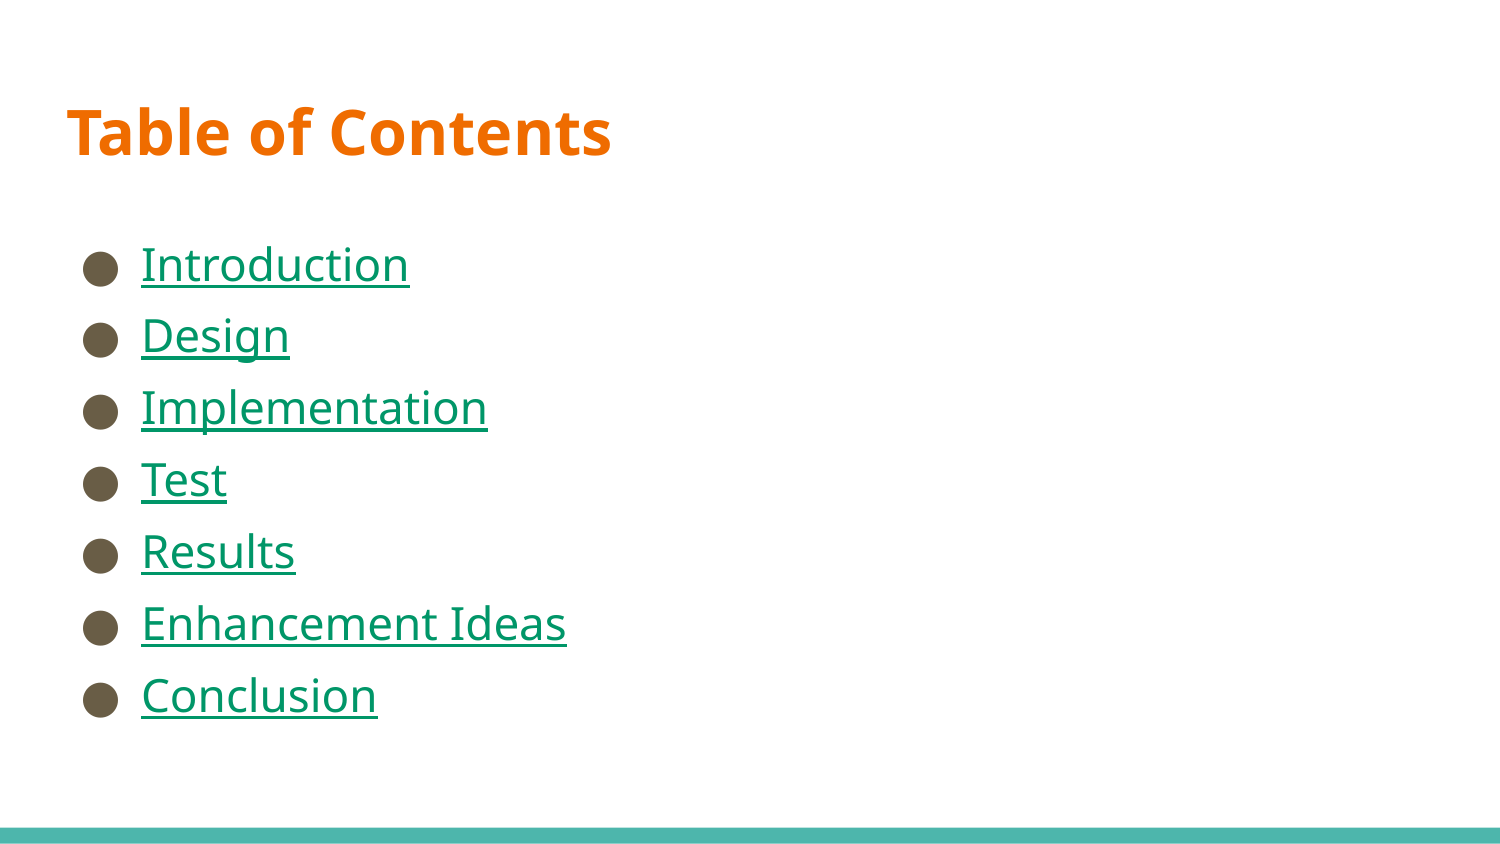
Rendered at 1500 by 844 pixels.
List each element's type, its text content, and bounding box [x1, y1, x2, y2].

list Introduction Design Implementation Test Results Enhancement Ideas Conclusion [51, 207, 1449, 750]
title Table of Contents [51, 72, 1449, 189]
